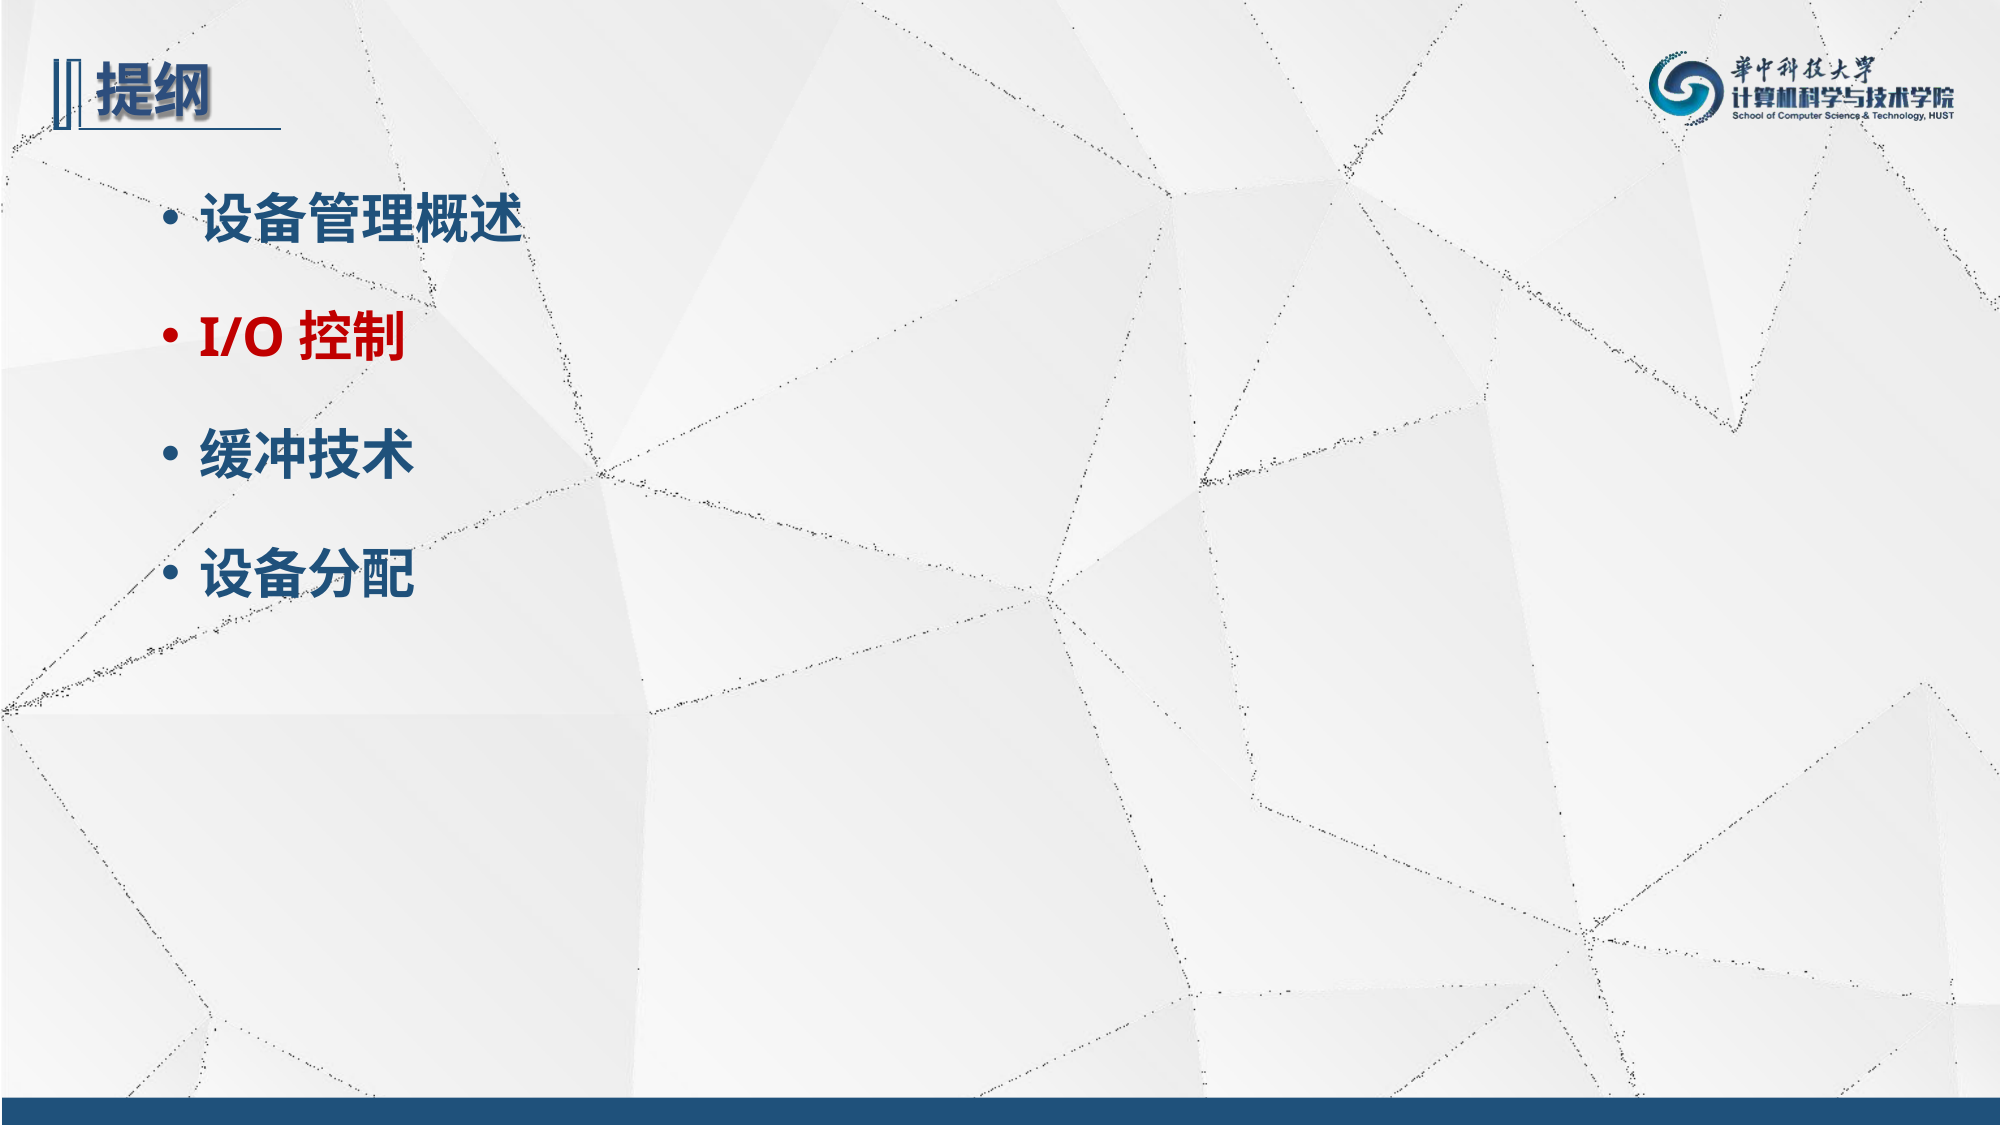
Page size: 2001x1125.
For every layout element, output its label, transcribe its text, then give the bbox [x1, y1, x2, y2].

picture [0, 0, 2000, 1125]
text_box 提纲 设备管理概述 I/O控制 缓冲技术 设备分配 [92, 50, 527, 604]
